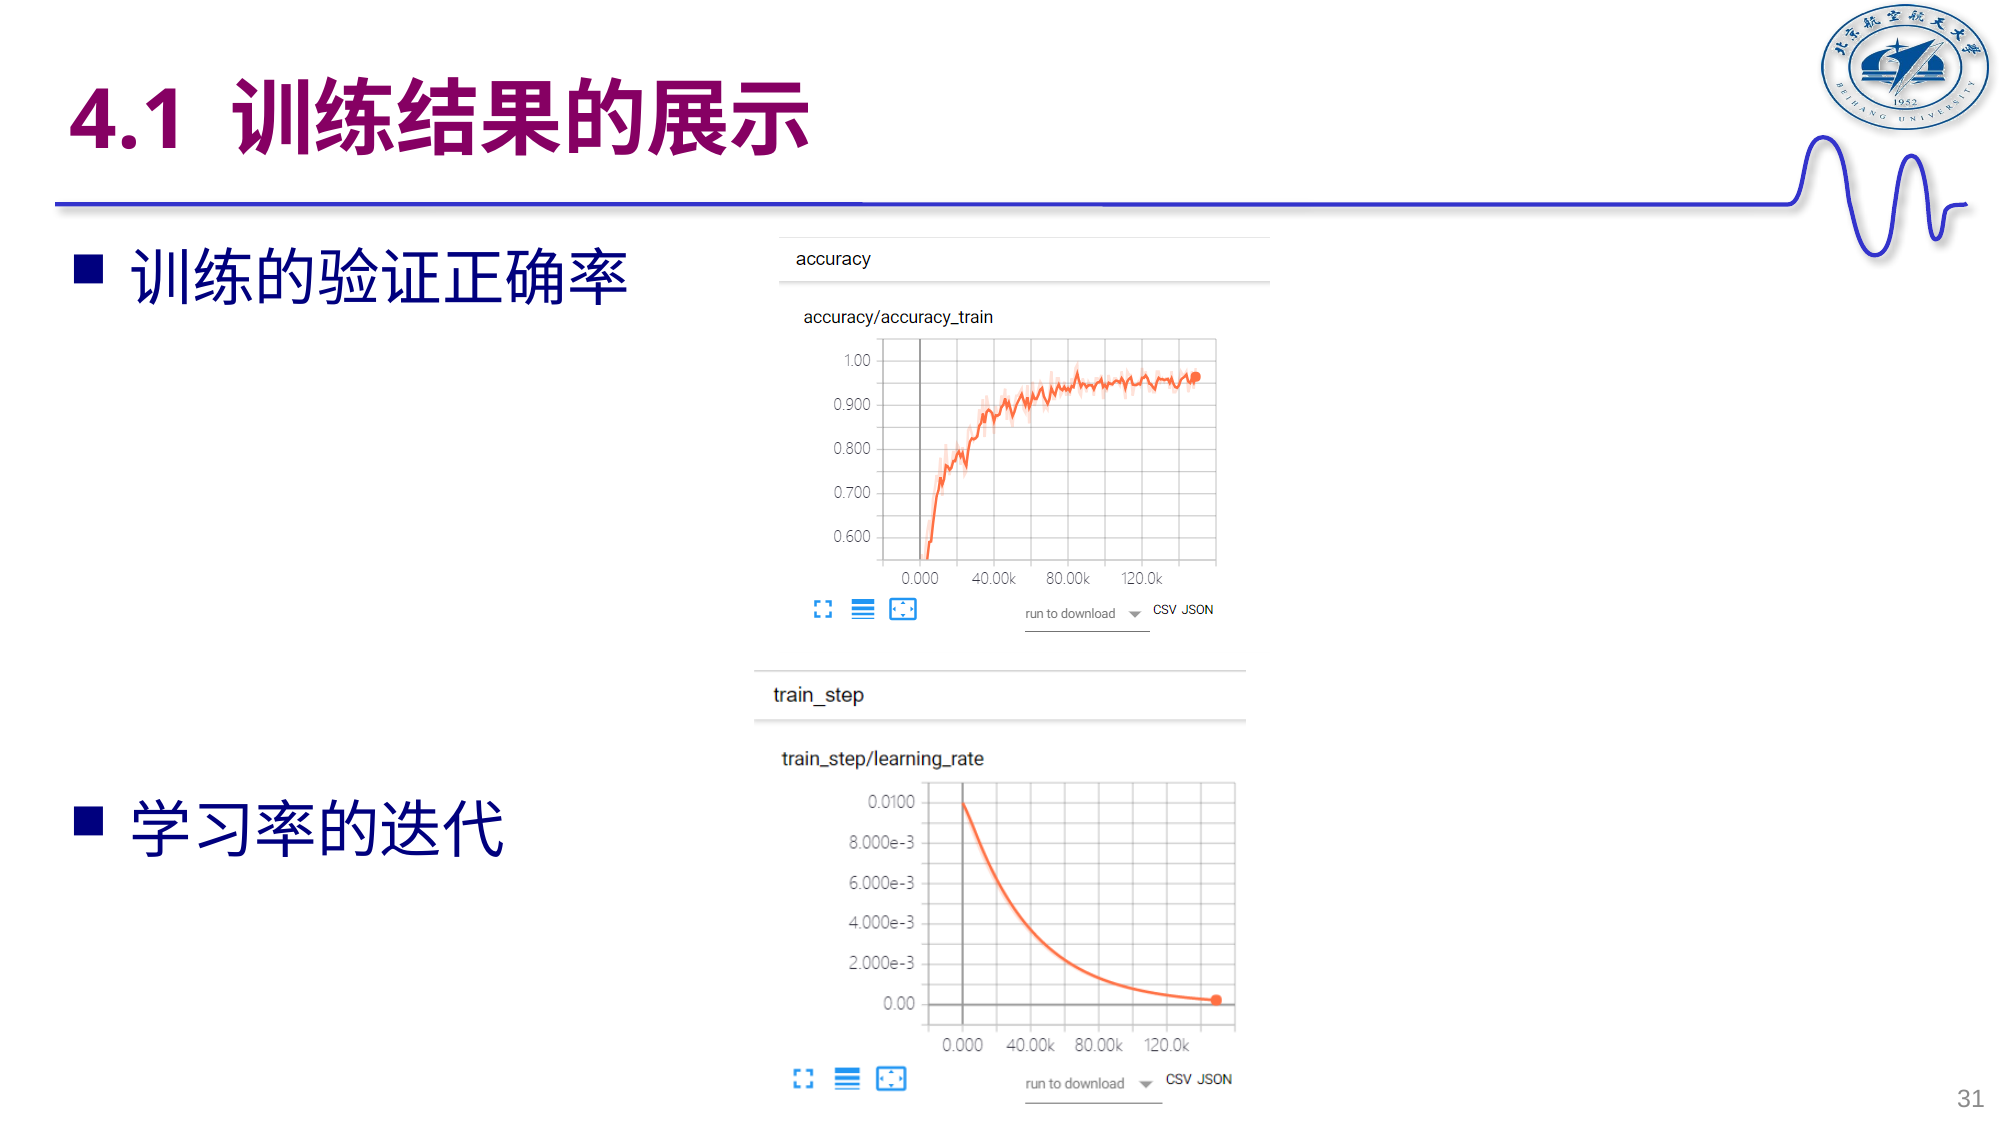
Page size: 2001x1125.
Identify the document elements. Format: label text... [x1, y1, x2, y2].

picture [754, 670, 1246, 1107]
picture [1821, 4, 1989, 130]
slide_number 31 [1629, 1070, 2000, 1125]
list 训练的验证正确率 学习率的迭代 [54, 220, 1946, 1059]
picture [779, 237, 1270, 654]
title 4.1 训练结果的展示 [55, 45, 1804, 185]
